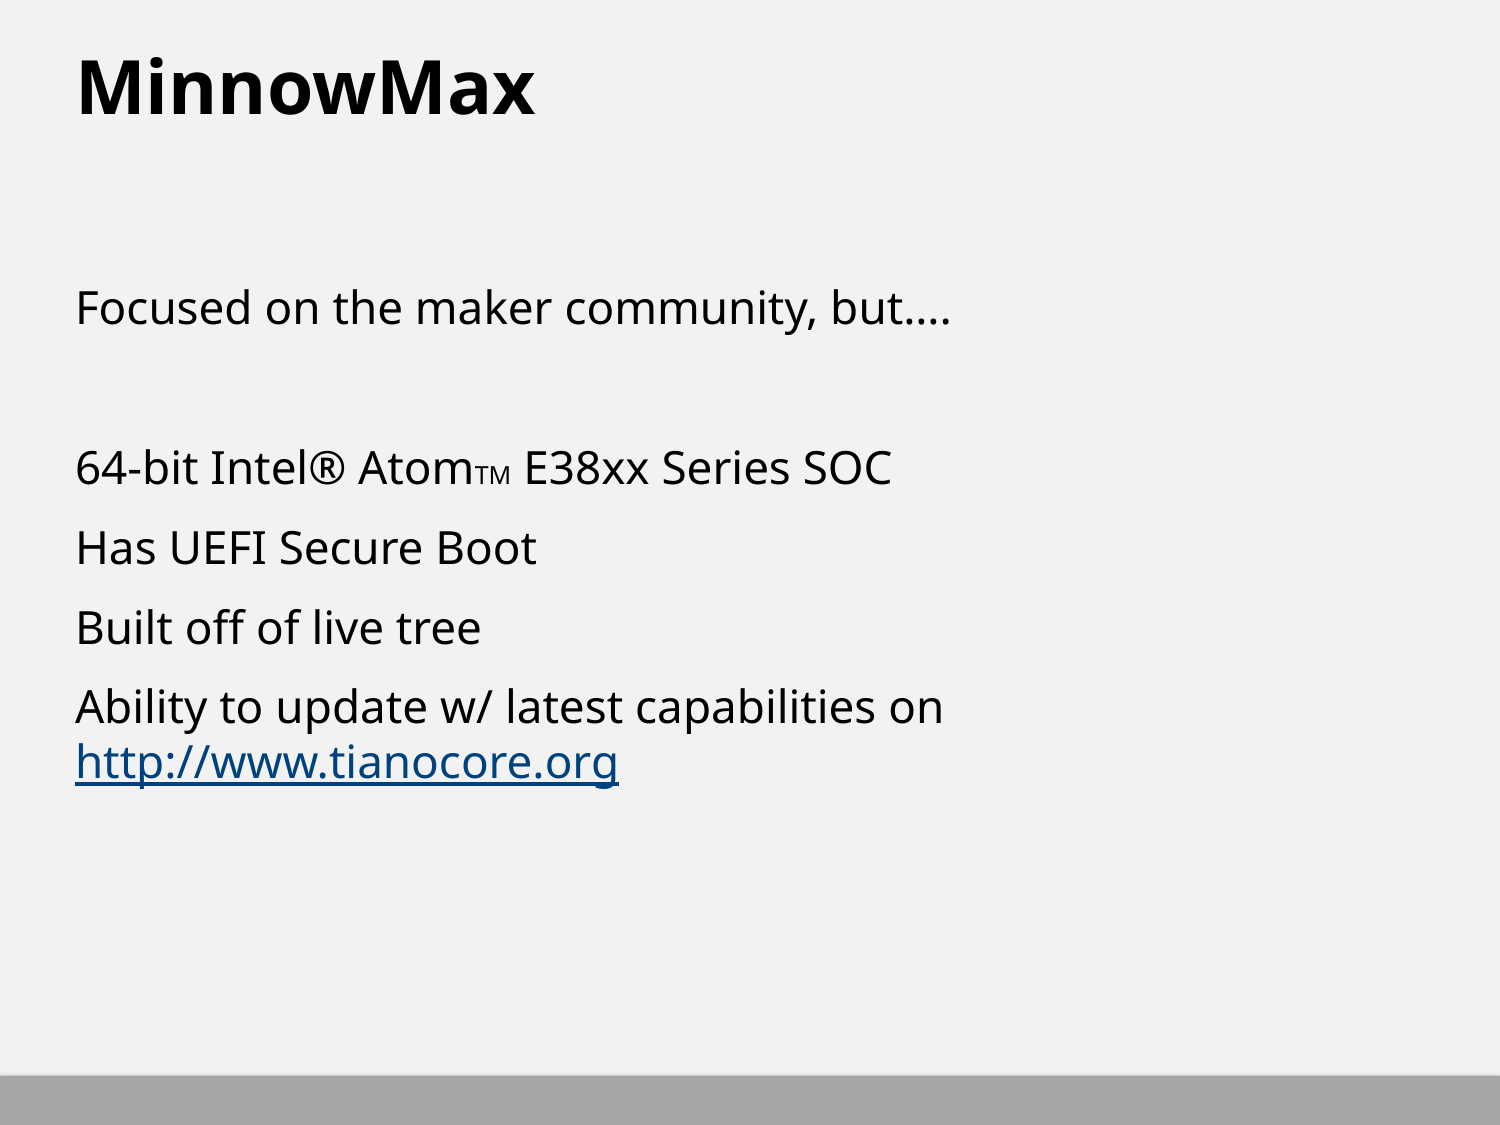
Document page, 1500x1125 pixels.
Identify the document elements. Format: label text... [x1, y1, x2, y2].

list Focused on the maker community, but…. 64-bit Intel® AtomTM E38xx Series SOC Has UEFI Secure Boot Built off of live tree Ability to update w/ latest capabilities on http://www.tianocore.org [75, 278, 1425, 1022]
title MinnowMax [75, 40, 1425, 203]
